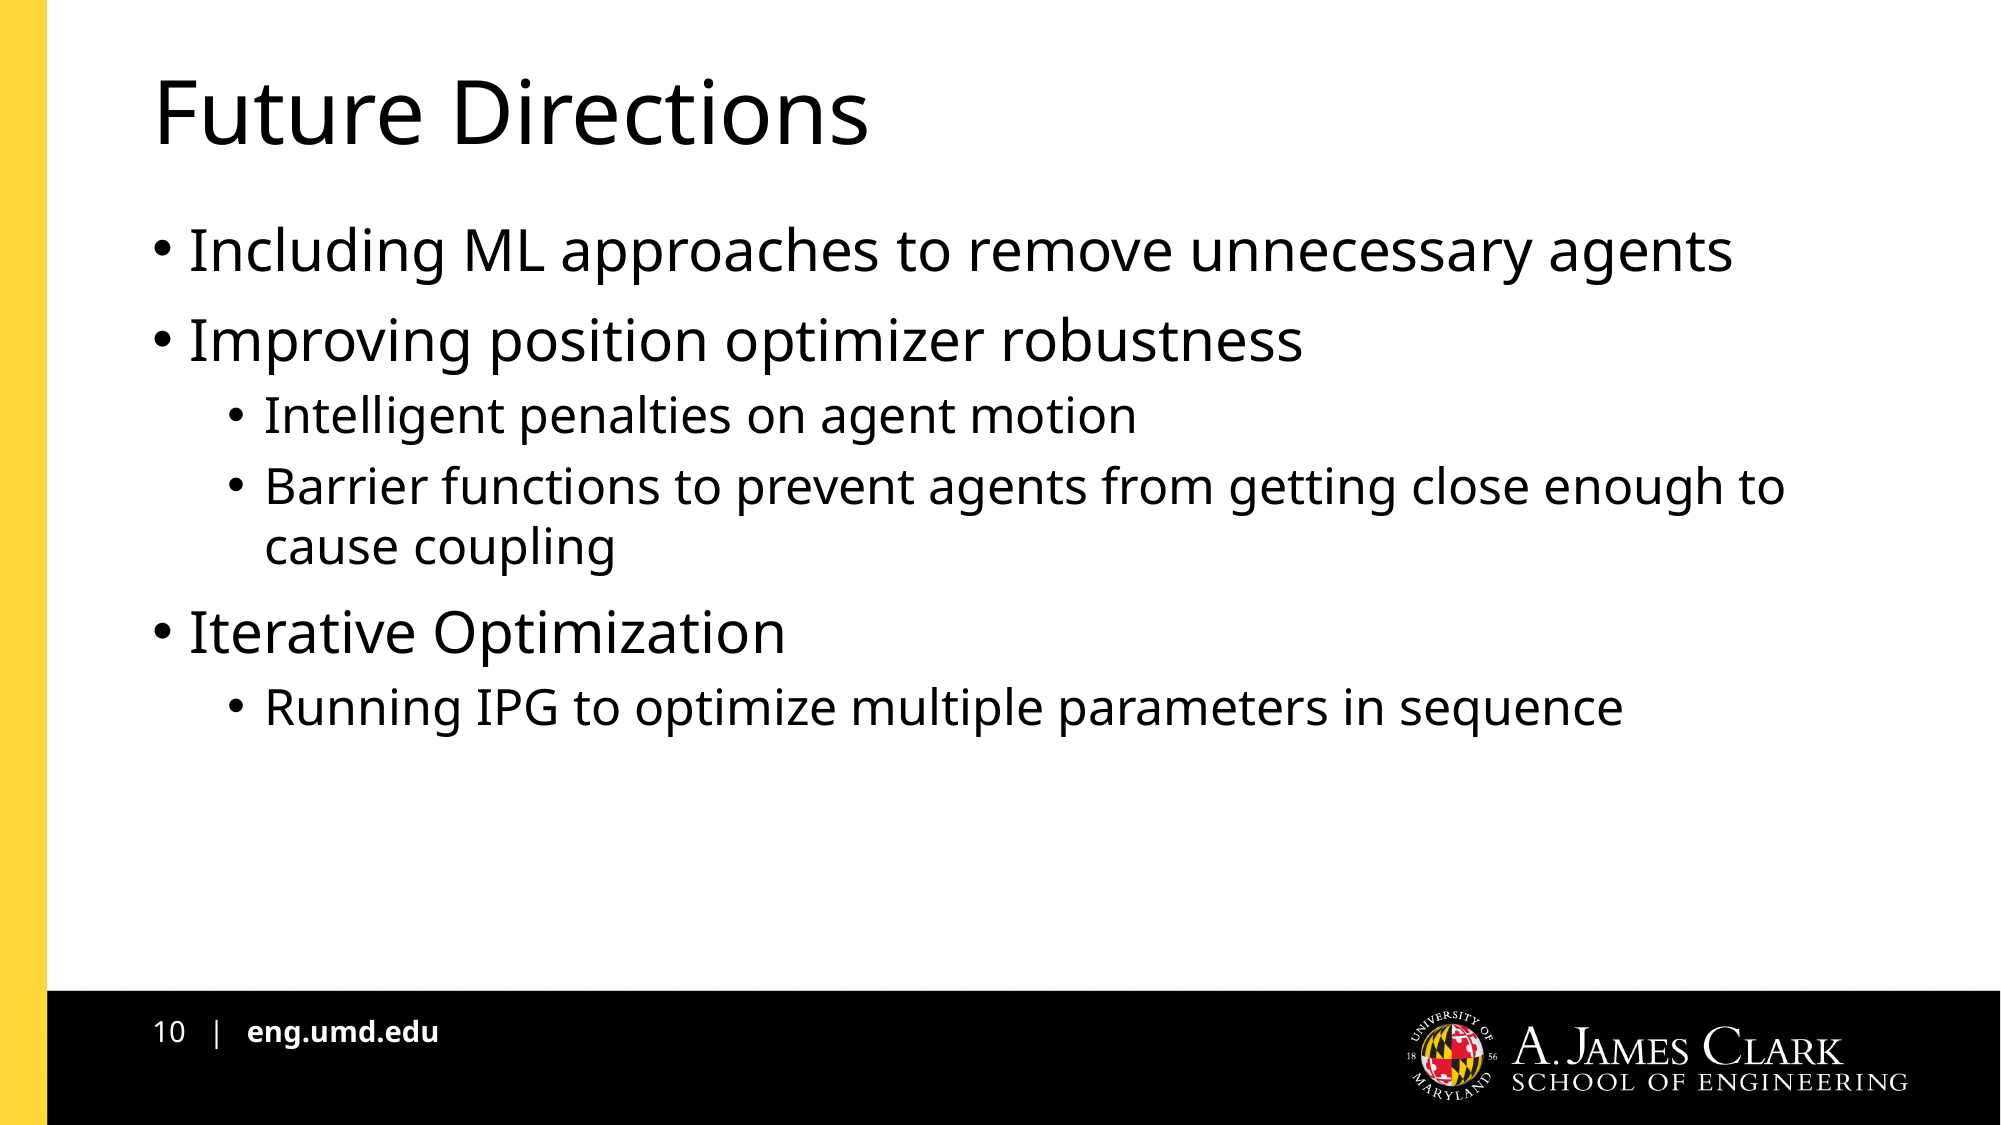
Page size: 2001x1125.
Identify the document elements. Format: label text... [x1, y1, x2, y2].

footer 10 | eng.umd.edu [137, 1002, 1338, 1063]
picture [0, 0, 2001, 1125]
list Including ML approaches to remove unnecessary agents Improving position optimizer robustness Intelligent penalties on agent motion Barrier functions to prevent agents from getting close enough to cause coupling Iterative Optimization Running IPG to optimize multiple parameters in sequence [137, 205, 1863, 911]
title Future Directions [137, 59, 1863, 171]
